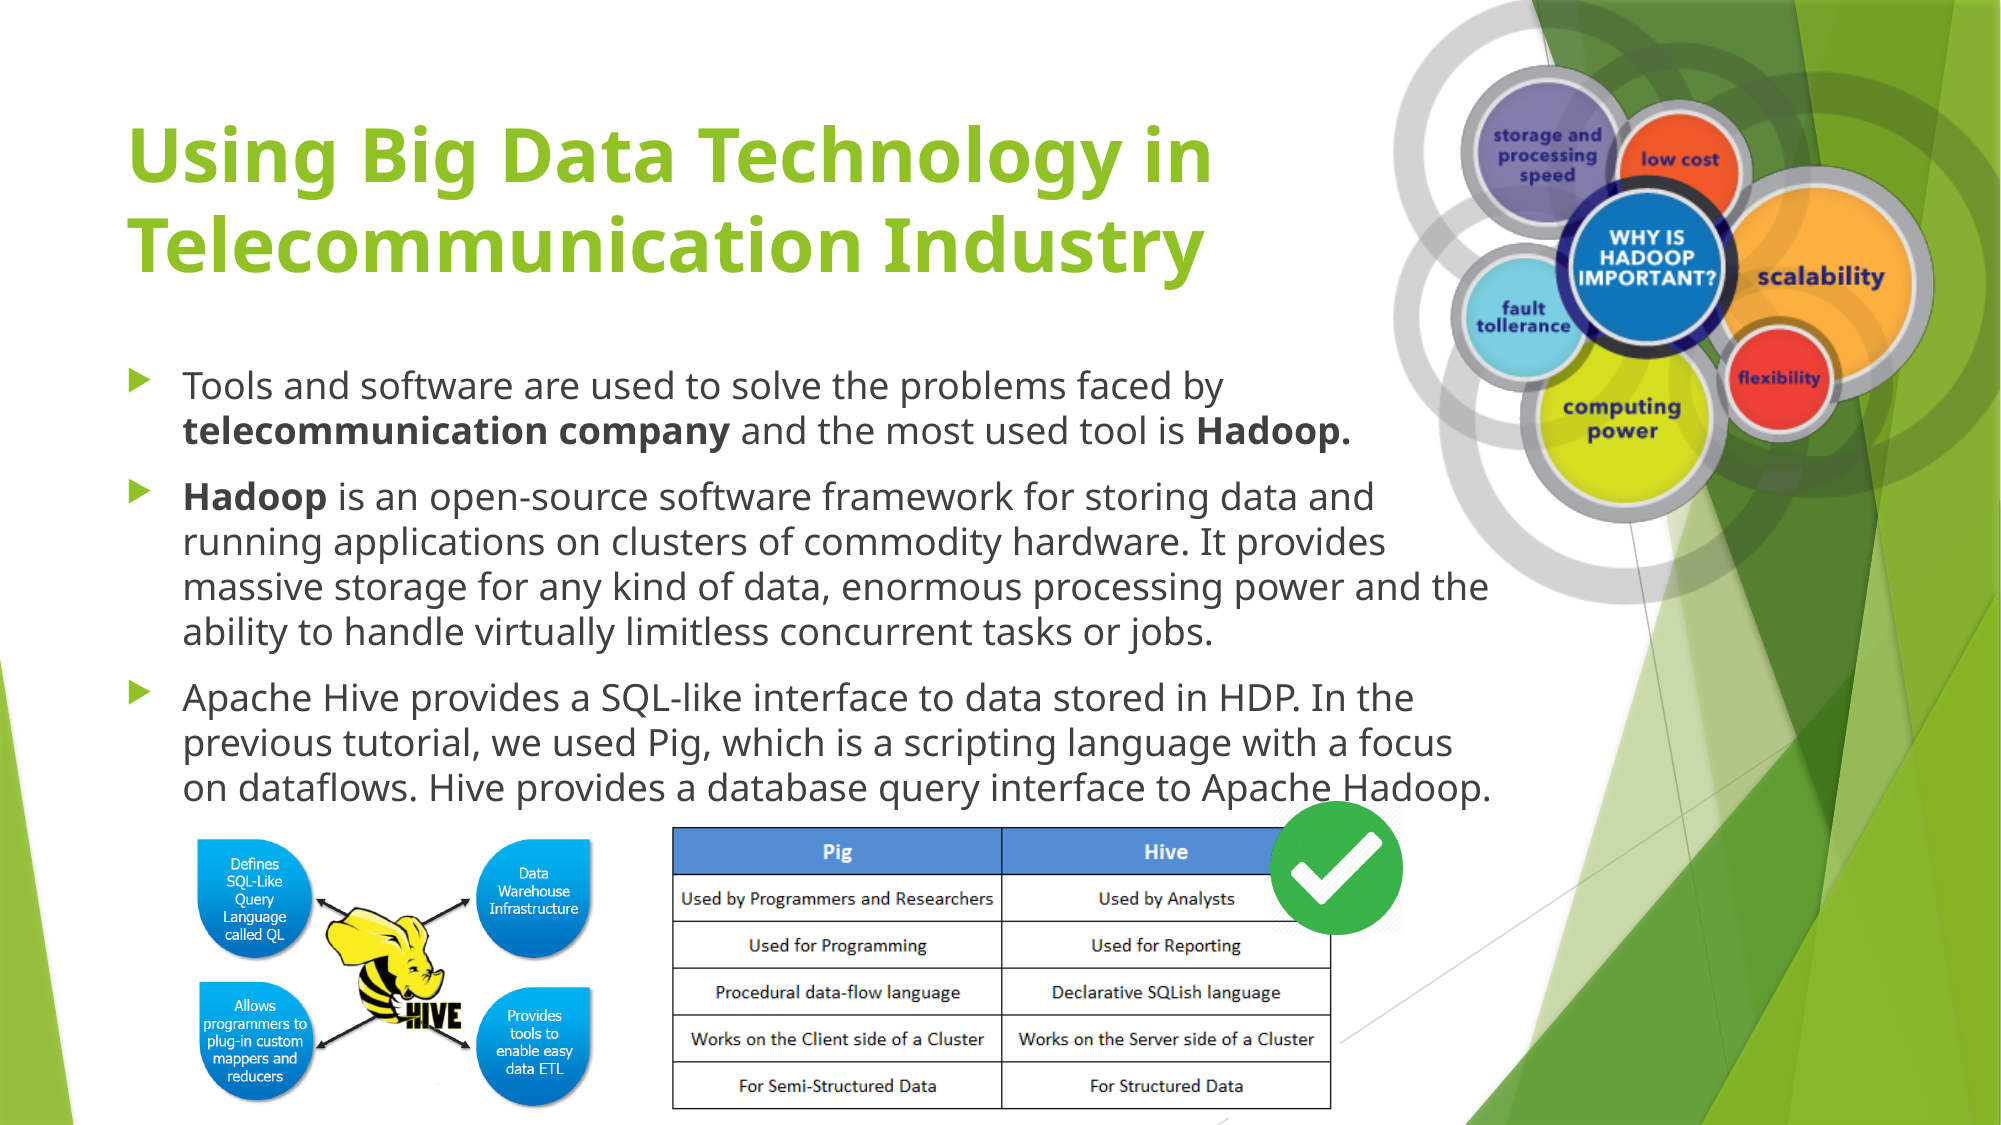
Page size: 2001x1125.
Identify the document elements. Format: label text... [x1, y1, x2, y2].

picture [156, 821, 638, 1111]
picture [664, 801, 1403, 1119]
list Tools and software are used to solve the problems faced by telecommunication company and the most used tool is Hadoop. Hadoop is an open-source software framework for storing data and running applications on clusters of commodity hardware. It provides massive storage for any kind of data, enormous processing power and the ability to handle virtually limitless concurrent tasks or jobs. Apache Hive provides a SQL-like interface to data stored in HDP. In the previous tutorial, we used Pig, which is a scripting language with a focus on dataflows. Hive provides a database query interface to Apache Hadoop. [111, 354, 1522, 992]
title Using Big Data Technology in Telecommunication Industry [111, 99, 1369, 317]
picture [1374, 0, 2000, 617]
